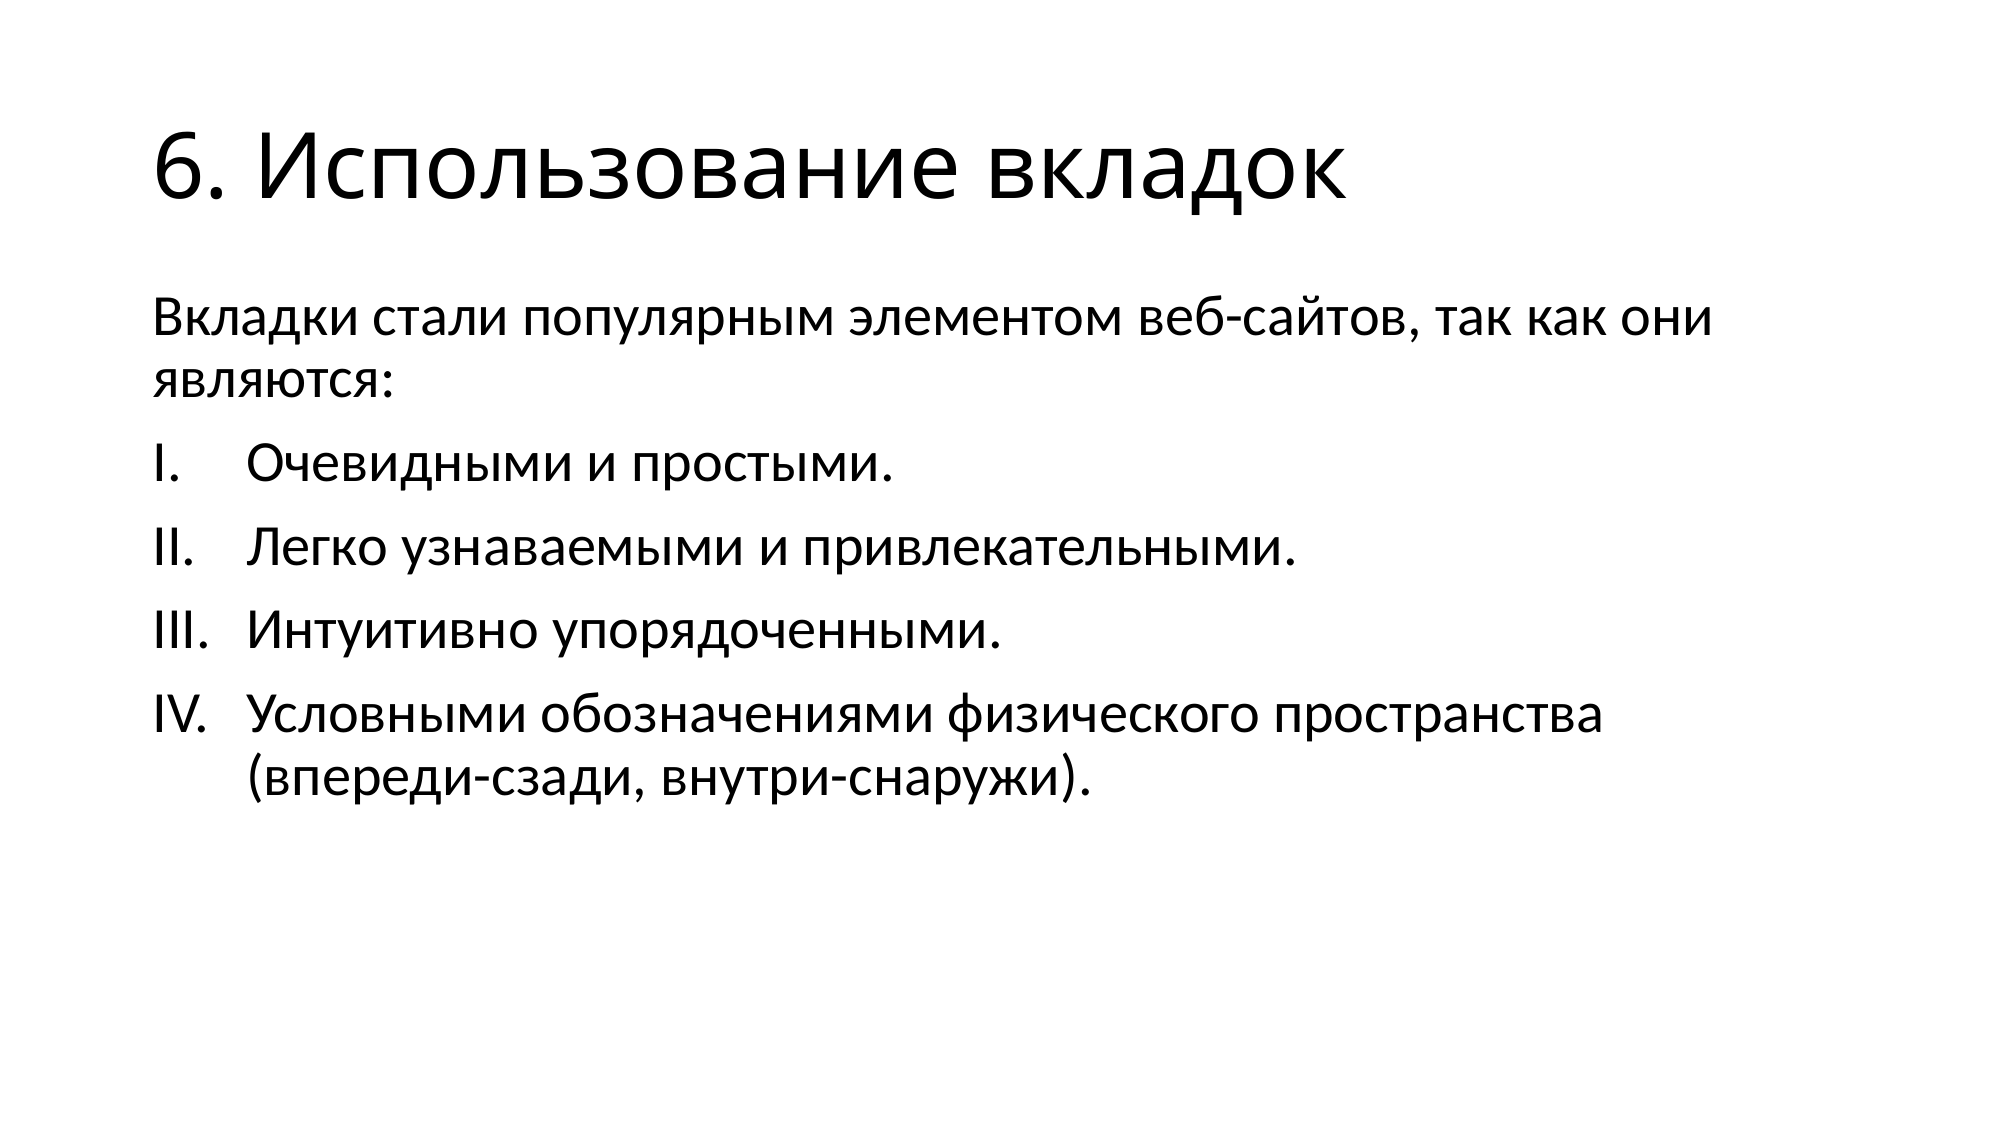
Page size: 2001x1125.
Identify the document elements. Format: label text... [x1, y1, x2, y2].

text_box Вкладки стали популярным элементом веб-сайтов, так как они являются: Очевидными и простыми. Легко узнаваемыми и привлекательными. Интуитивно упорядоченными. Условными обозначениями физического пространства (впереди-сзади, внутри-снаружи). [137, 277, 1863, 1085]
title 6. Использование вкладок [137, 59, 1863, 277]
